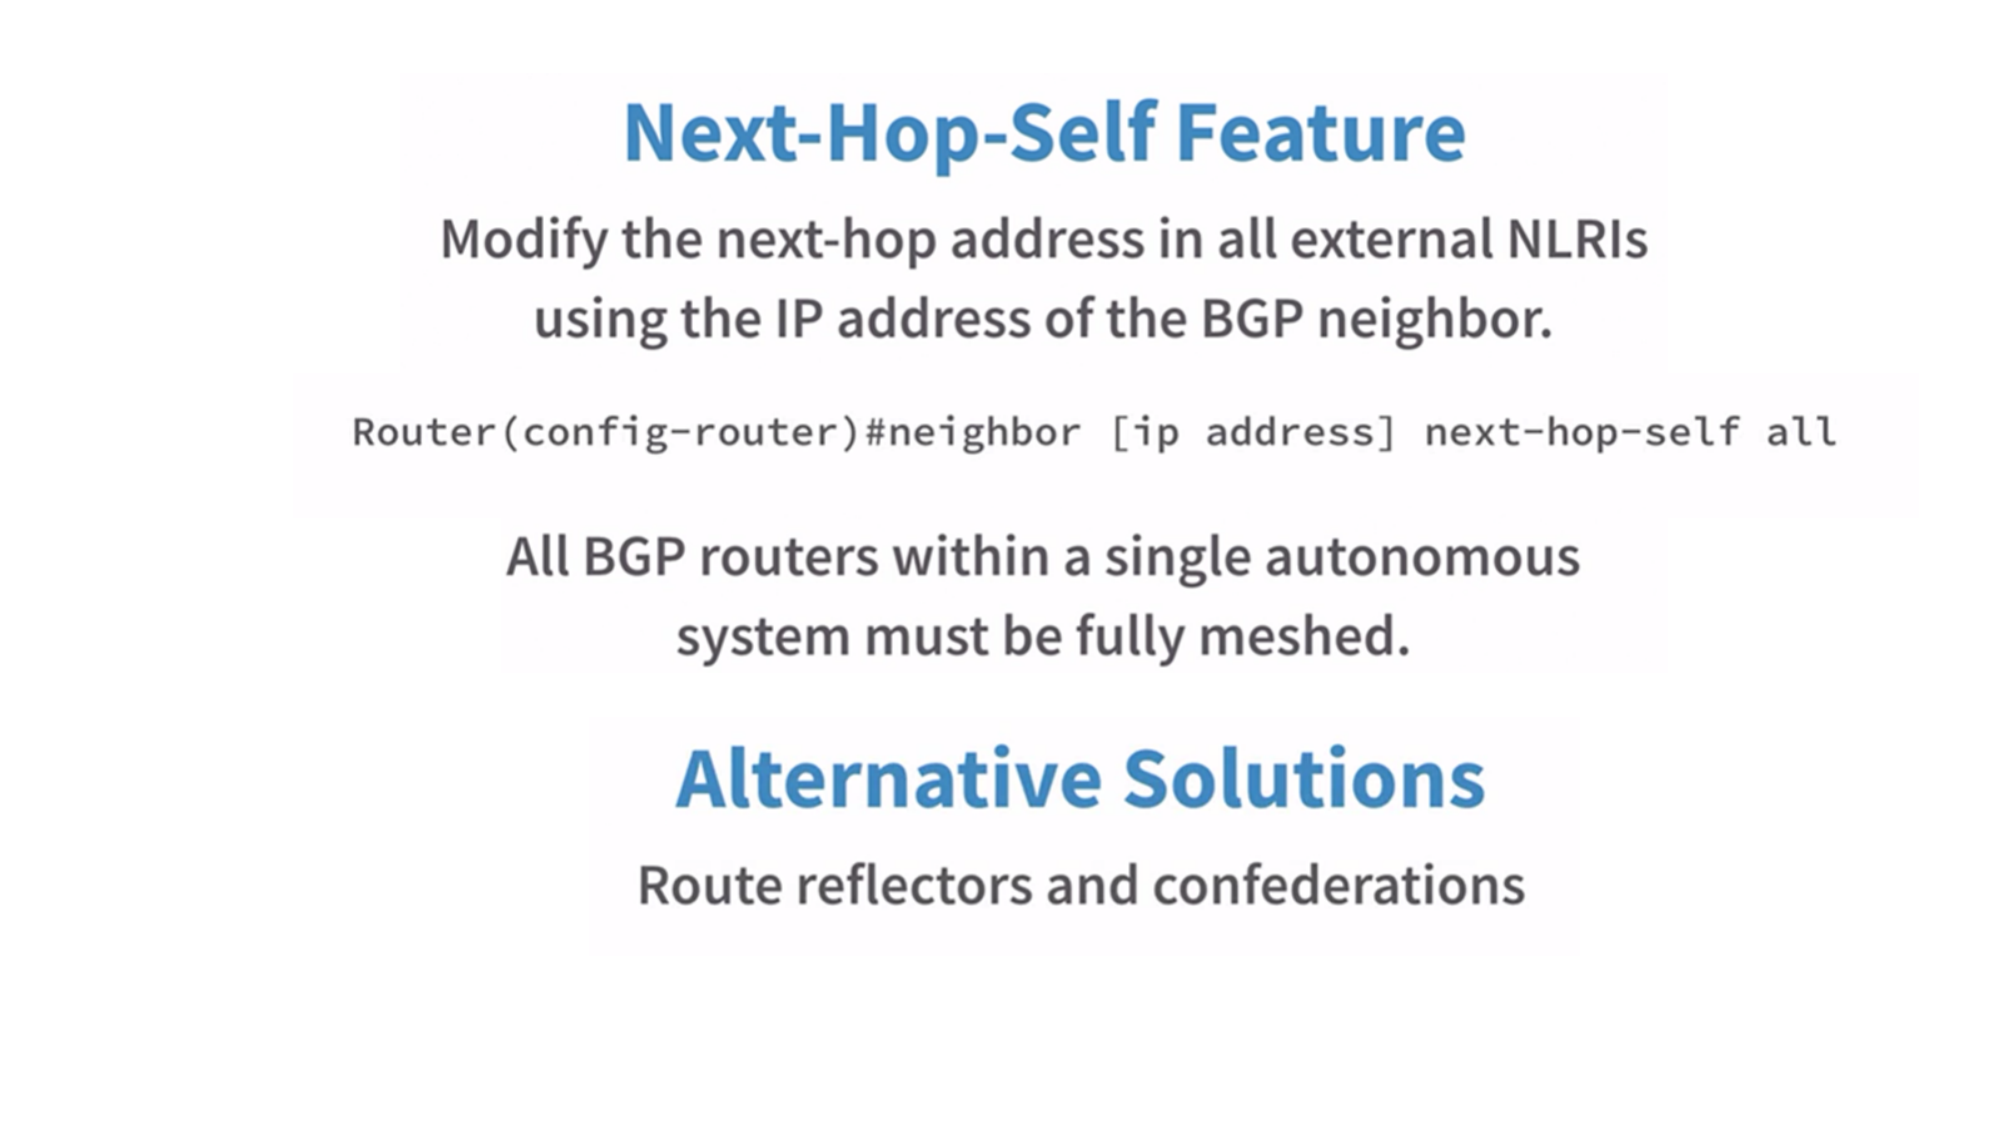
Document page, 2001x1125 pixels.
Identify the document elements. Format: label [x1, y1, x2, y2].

picture [589, 717, 1580, 957]
picture [293, 73, 1919, 673]
